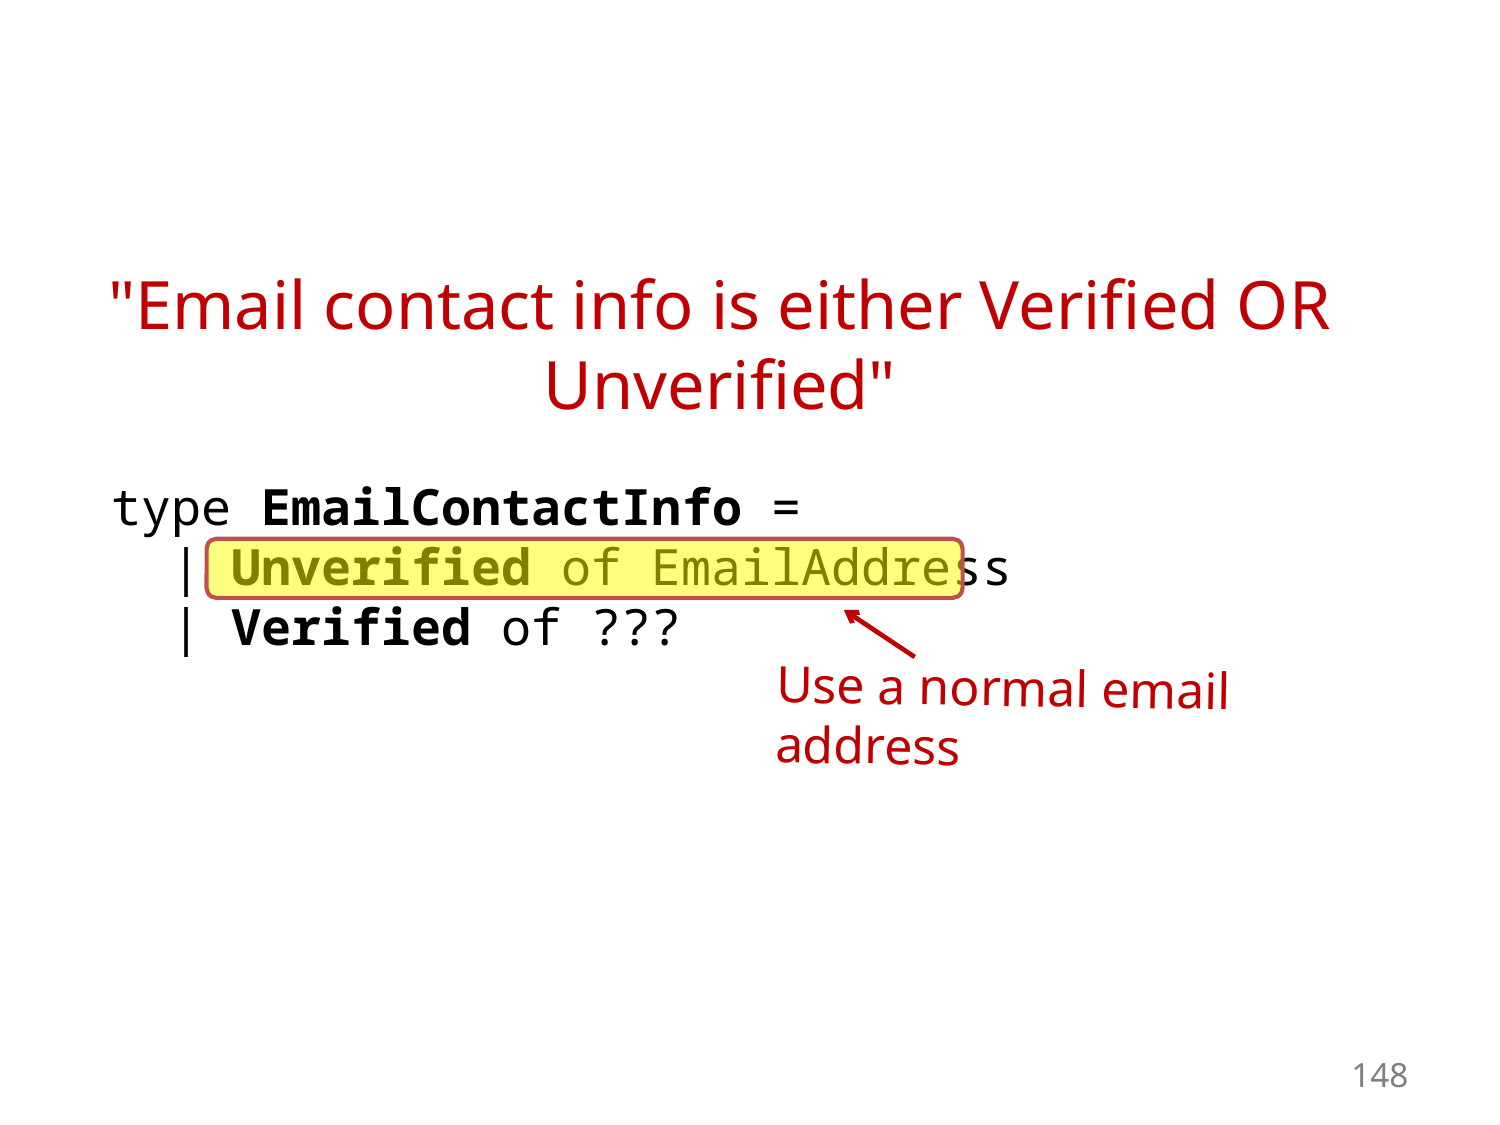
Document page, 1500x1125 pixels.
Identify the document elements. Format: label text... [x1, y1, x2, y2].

text_box [204, 536, 965, 600]
text_box type EmailContactInfo = | Unverified of EmailAddress | Verified of ??? [97, 467, 1363, 663]
text_box "Email contact info is either Verified OR Unverified" [64, 255, 1376, 430]
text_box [761, 609, 1388, 727]
